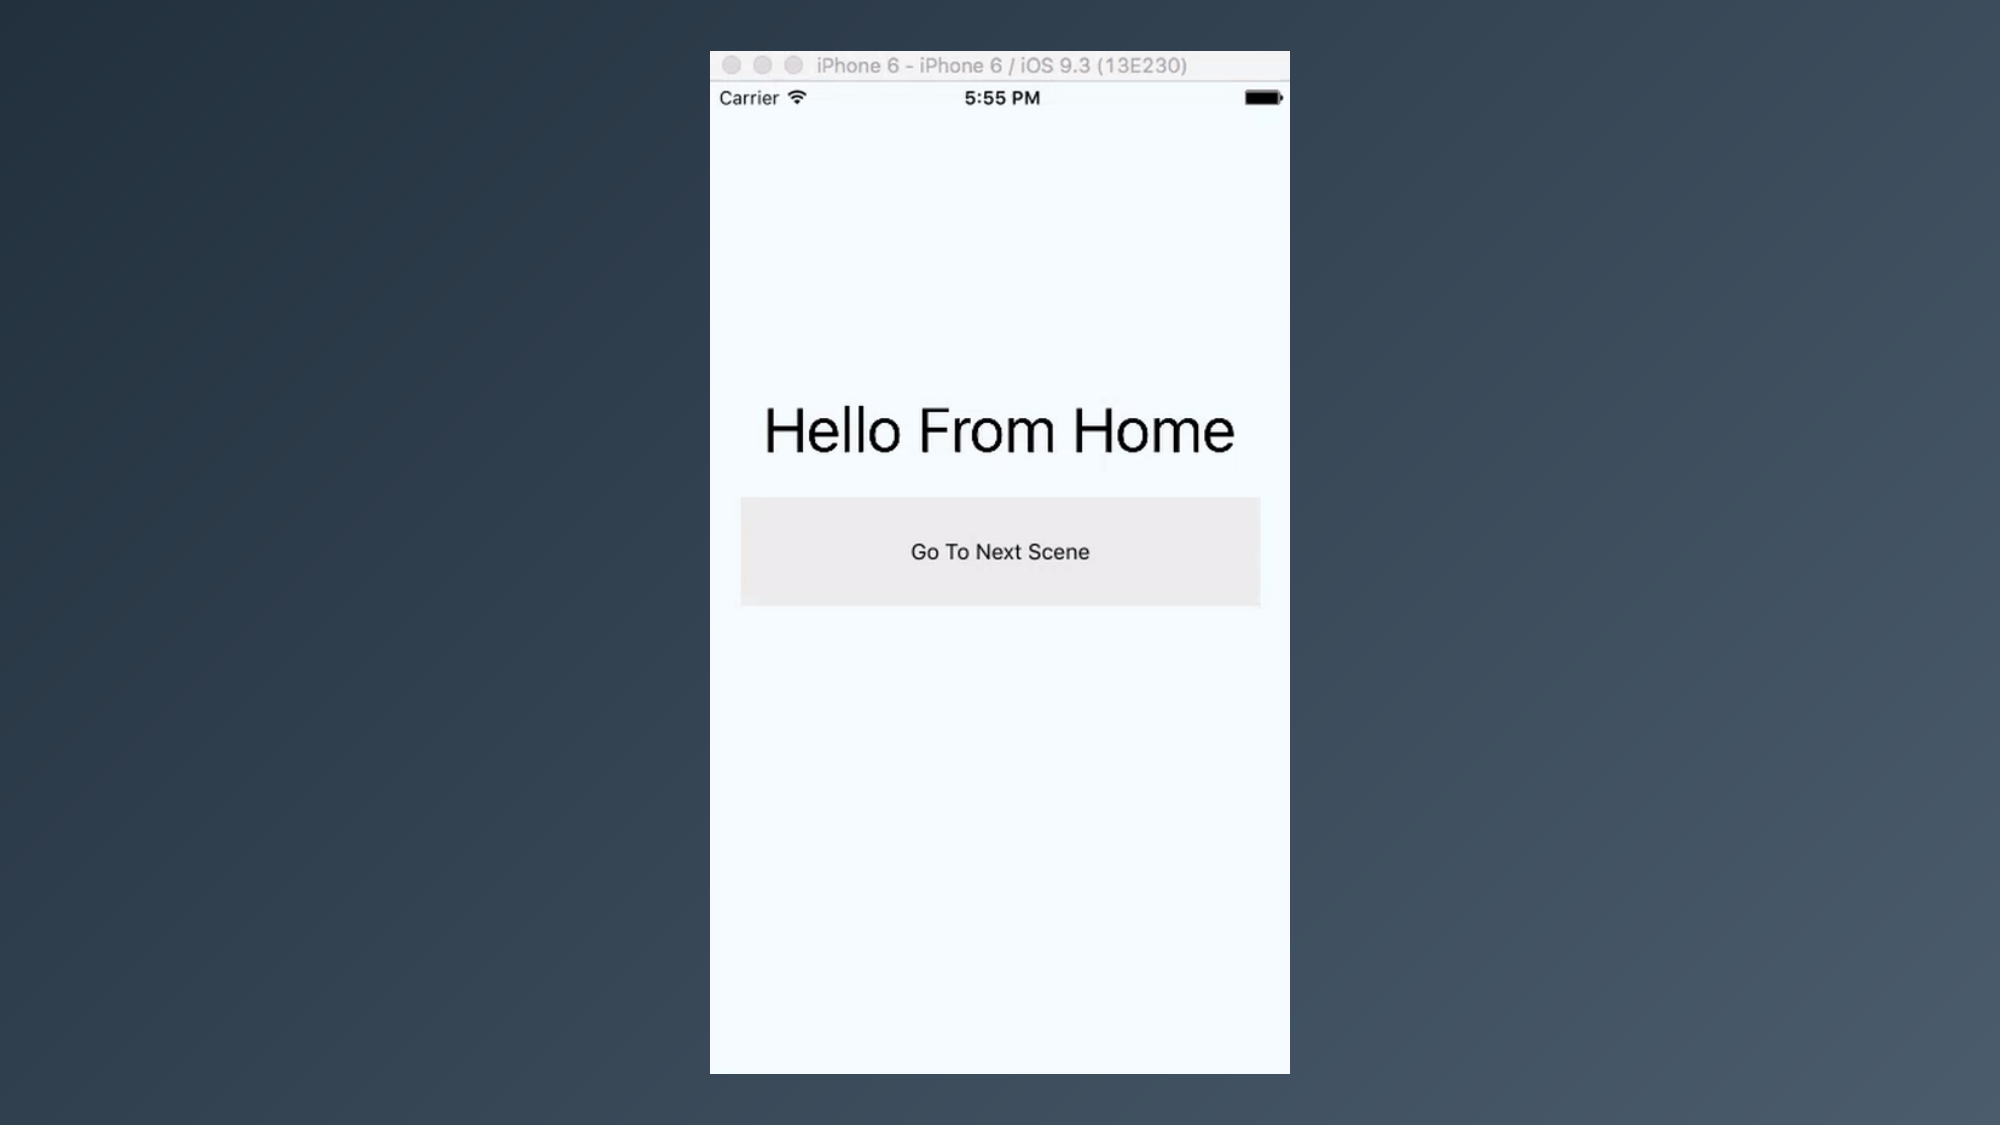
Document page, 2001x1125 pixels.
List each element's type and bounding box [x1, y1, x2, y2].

picture [710, 51, 1290, 1074]
